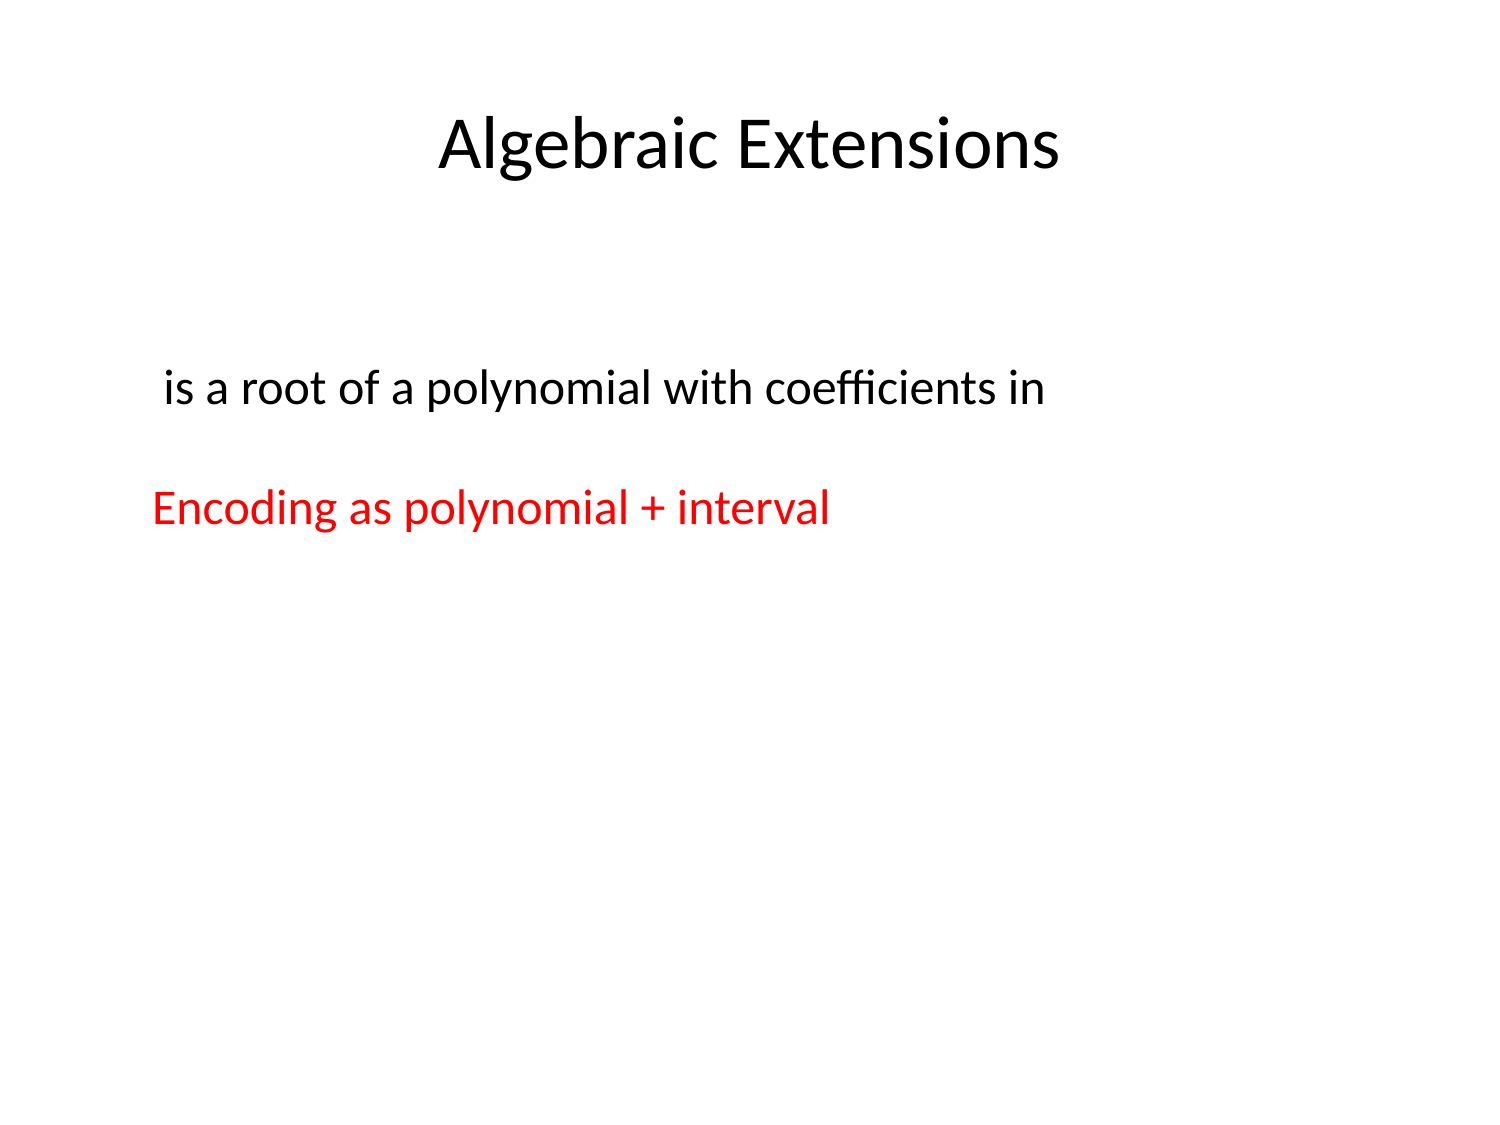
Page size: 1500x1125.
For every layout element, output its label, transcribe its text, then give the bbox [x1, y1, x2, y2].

title Algebraic Extensions [75, 45, 1425, 233]
